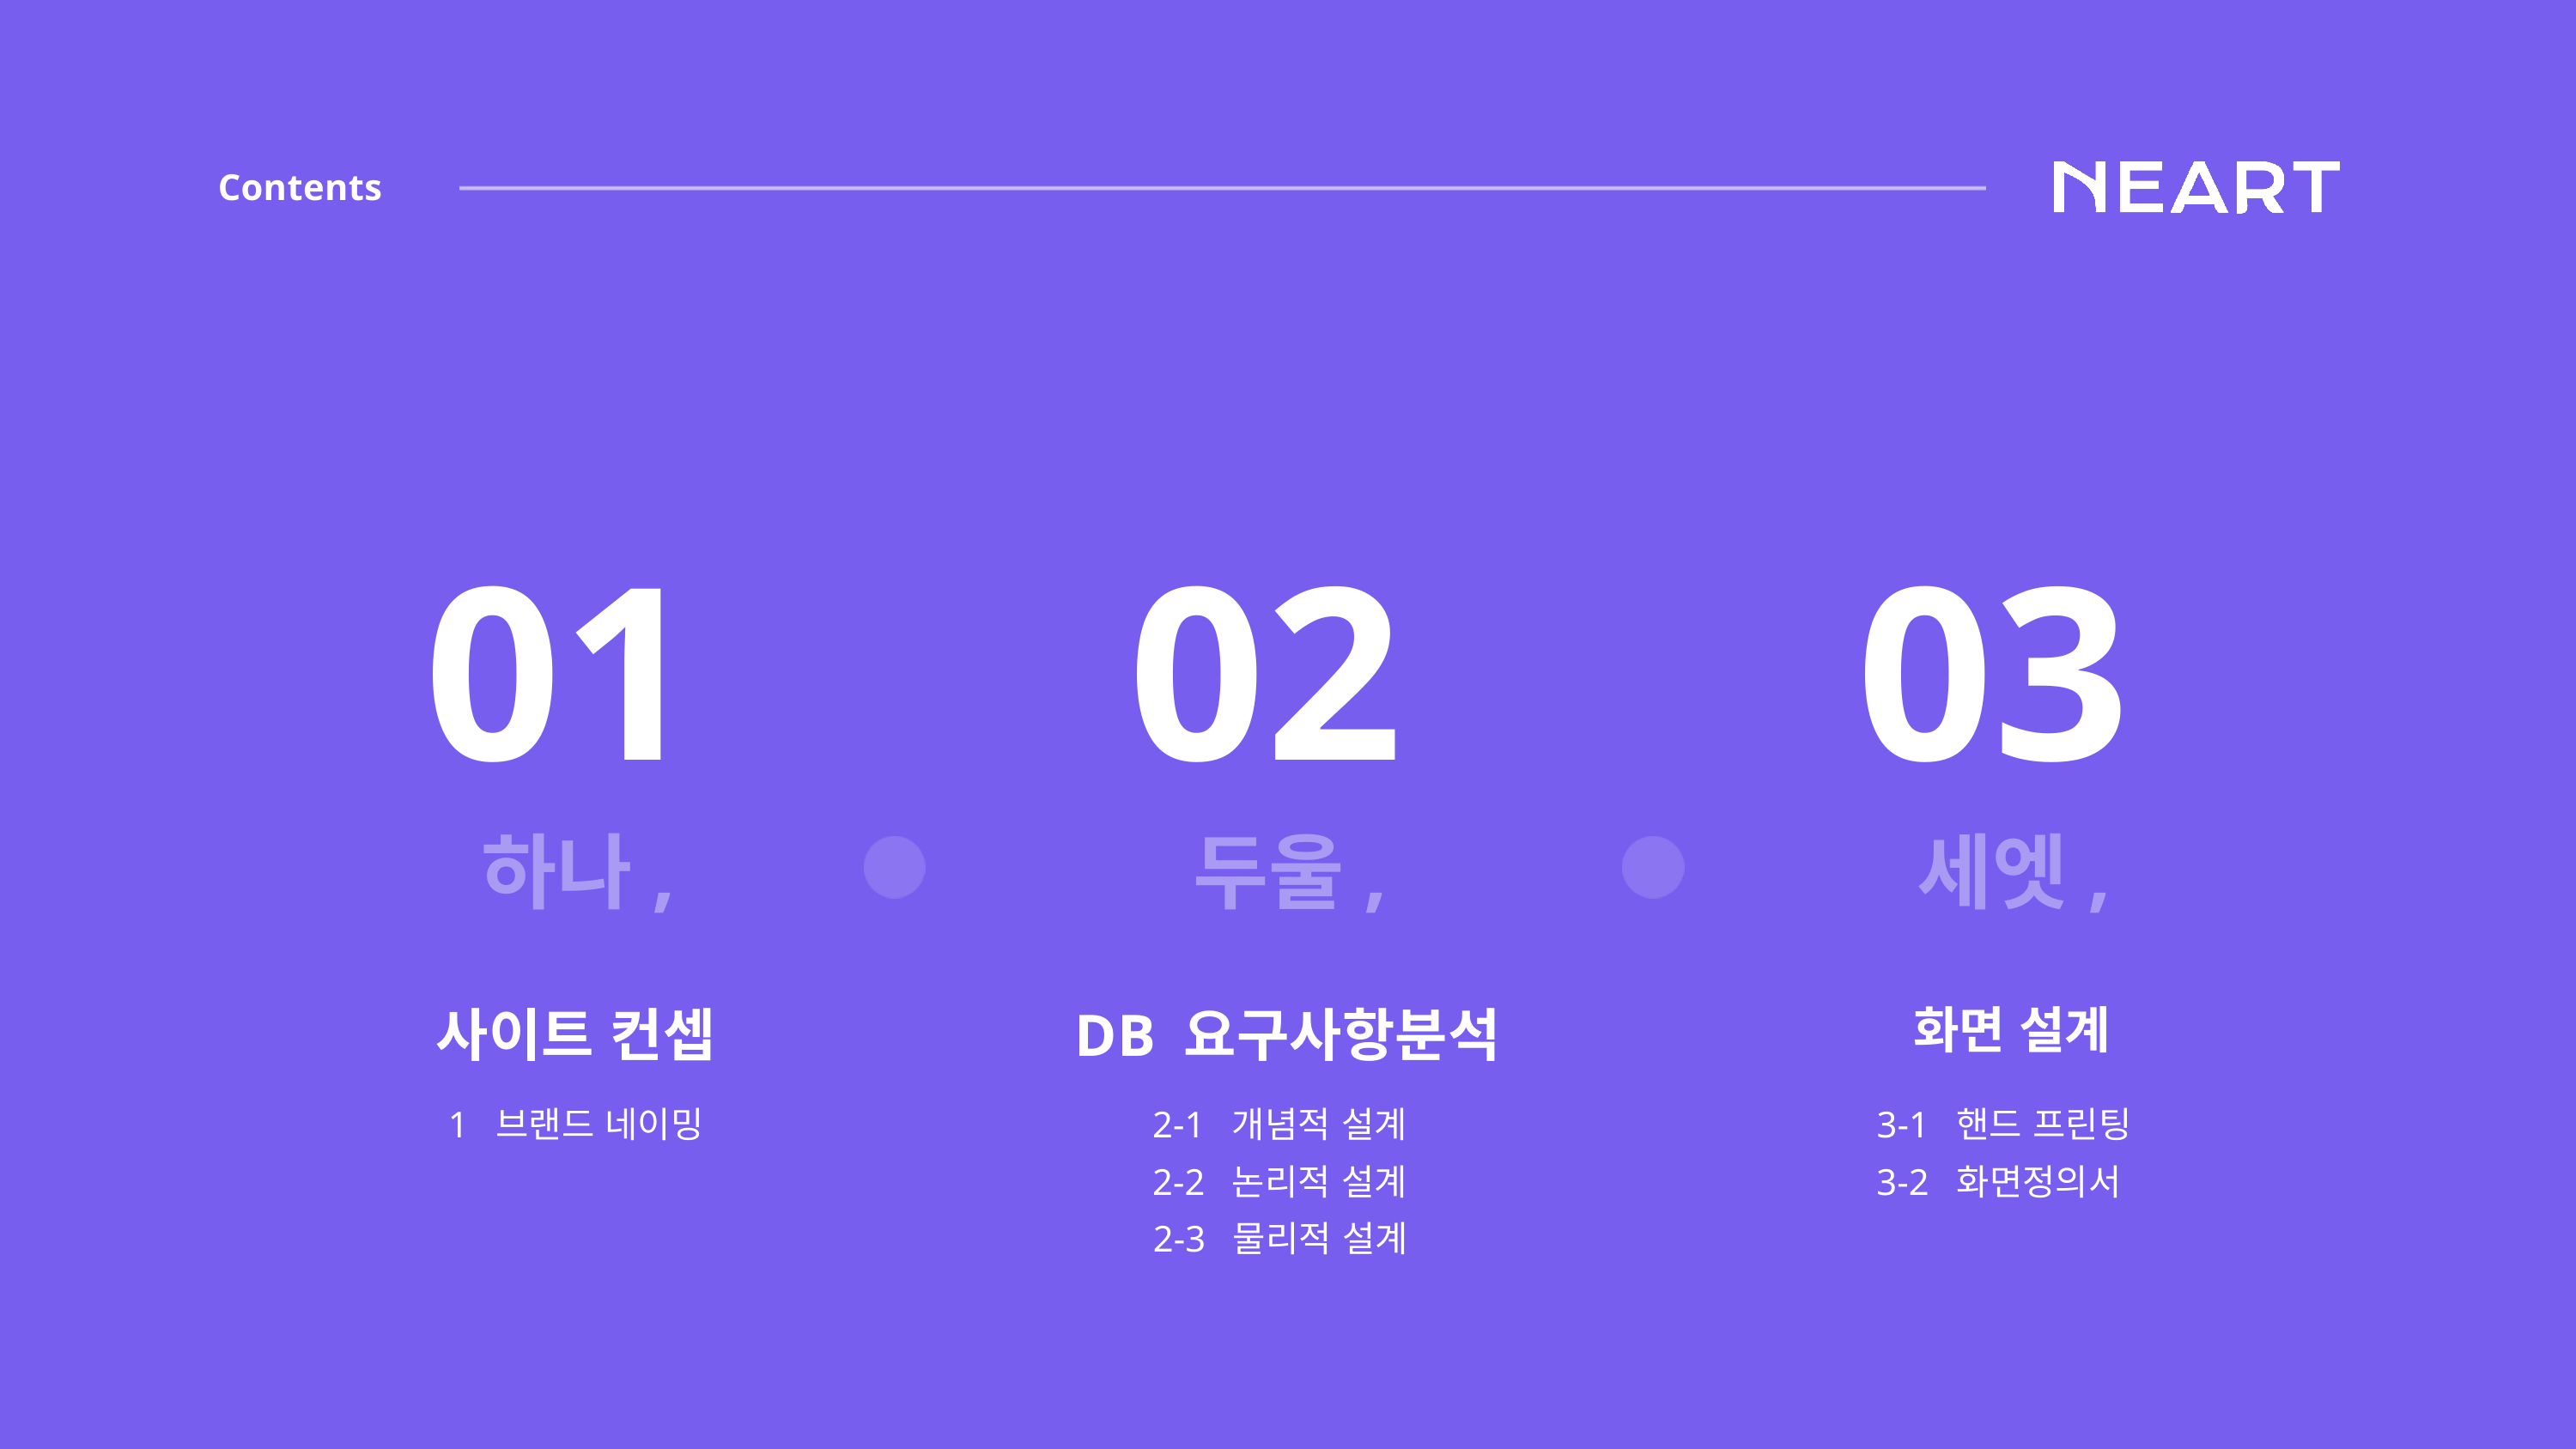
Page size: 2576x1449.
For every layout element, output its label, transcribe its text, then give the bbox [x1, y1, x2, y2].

picture [2053, 161, 2341, 215]
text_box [459, 180, 1986, 197]
text_box DB 요구사항분석 [835, 992, 1740, 1074]
text_box 3-1 핸드 프린팅 [1657, 1095, 2351, 1152]
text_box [1622, 836, 1685, 899]
text_box 하나, [469, 814, 792, 926]
text_box Contents [205, 158, 544, 215]
text_box 2-3 물리적 설계 [934, 1210, 1627, 1266]
text_box 1 브랜드 네이밍 [229, 1095, 923, 1152]
text_box 2-2 논리적 설계 [933, 1153, 1626, 1210]
text_box 사이트 컨셉 [125, 992, 835, 1074]
text_box 3-2 화면정의서 [1652, 1153, 2346, 1210]
text_box 화면 설계 [1560, 992, 2464, 1065]
text_box 2-1 개념적 설계 [933, 1095, 1626, 1152]
text_box 02 [1007, 513, 1525, 815]
text_box 세엣, [1905, 815, 2227, 926]
text_box 01 [353, 513, 771, 815]
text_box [863, 836, 927, 899]
text_box 두울, [1180, 815, 1503, 926]
text_box 03 [1683, 513, 2305, 815]
